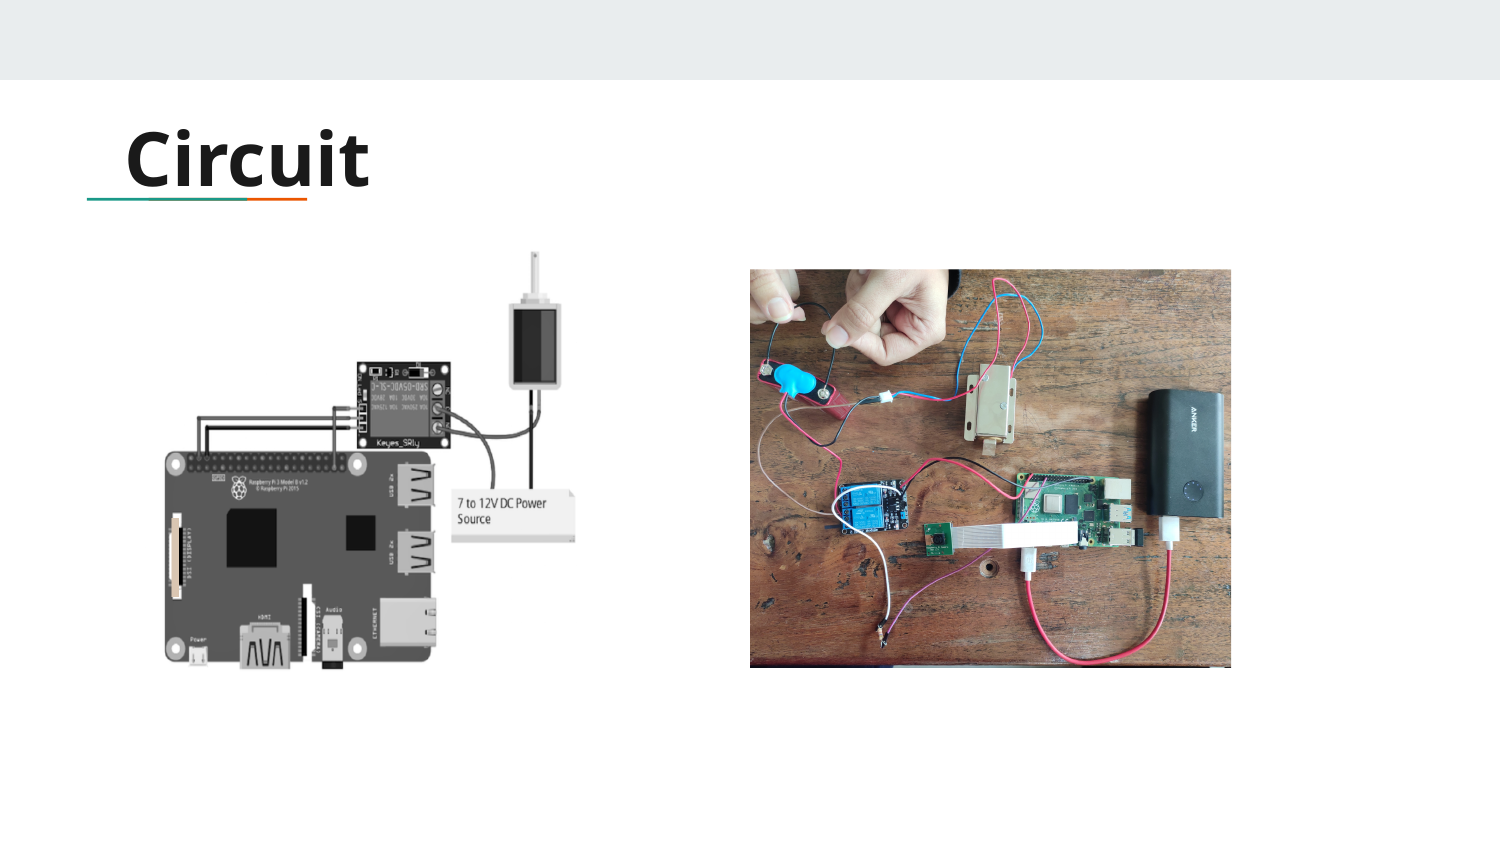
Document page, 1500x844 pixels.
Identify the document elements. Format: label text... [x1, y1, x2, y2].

title Circuit [109, 96, 1371, 185]
picture [750, 227, 1232, 710]
picture [132, 237, 599, 680]
